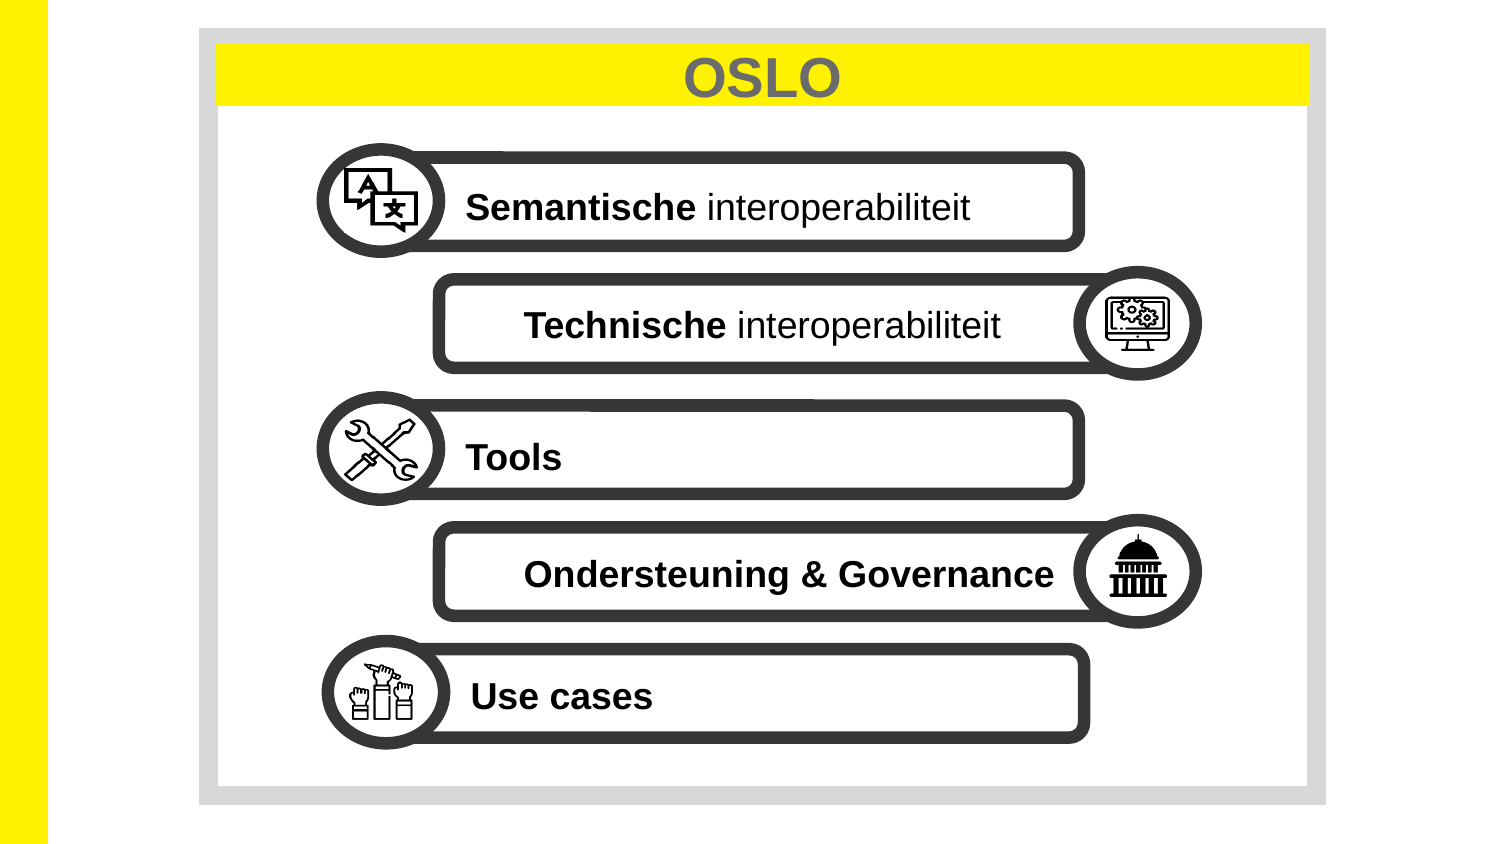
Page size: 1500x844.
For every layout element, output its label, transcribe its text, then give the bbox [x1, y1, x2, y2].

text_box [208, 36, 1317, 796]
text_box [322, 149, 1197, 744]
text_box [95, 677, 371, 832]
text_box OSLO [214, 42, 1312, 108]
